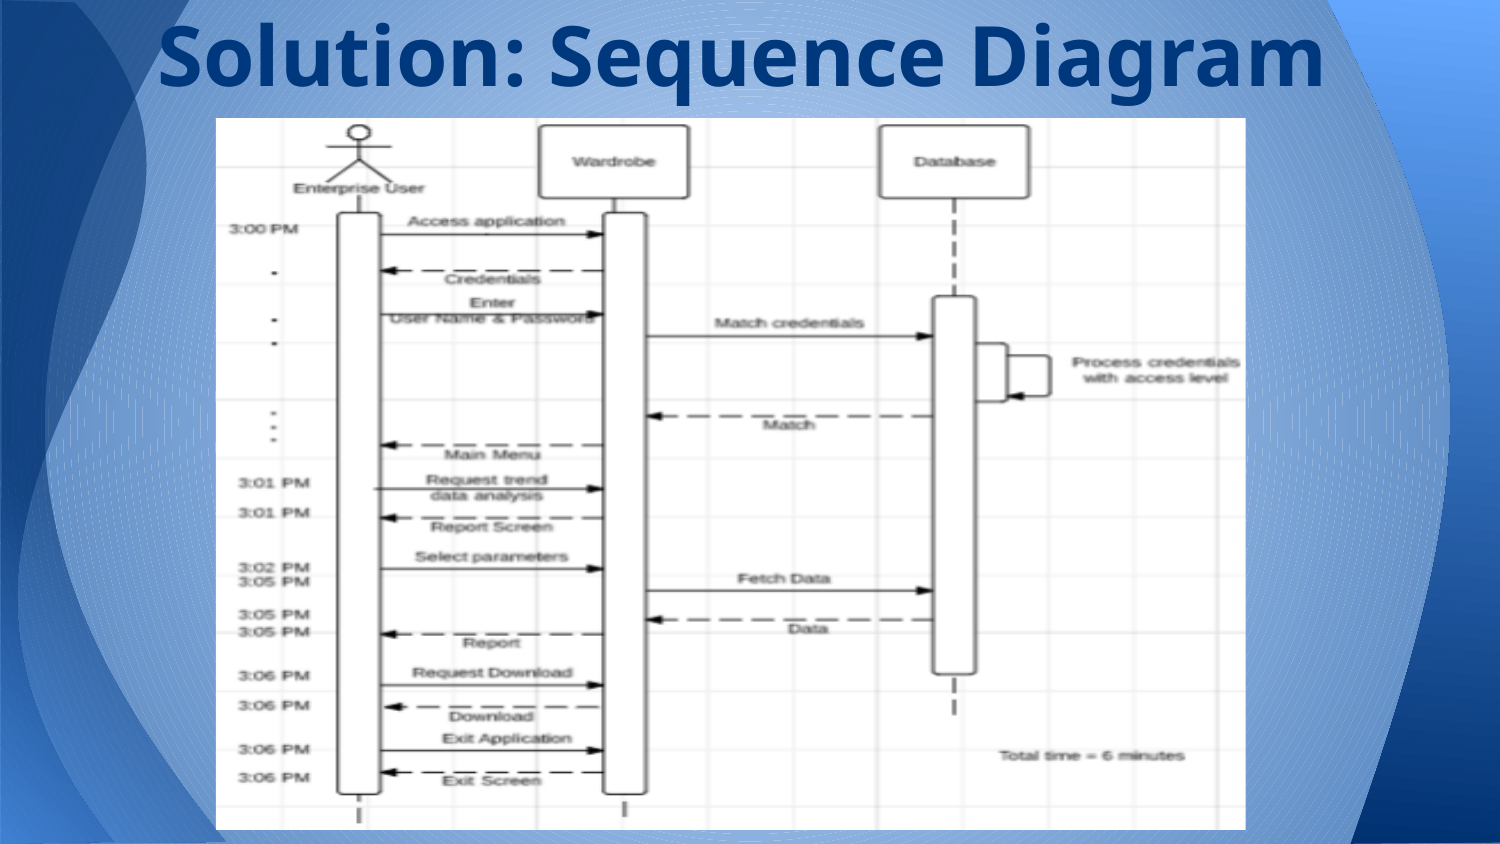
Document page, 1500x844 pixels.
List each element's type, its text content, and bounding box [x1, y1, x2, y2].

title Solution: Sequence Diagram [67, 0, 1418, 106]
picture [215, 118, 1246, 830]
